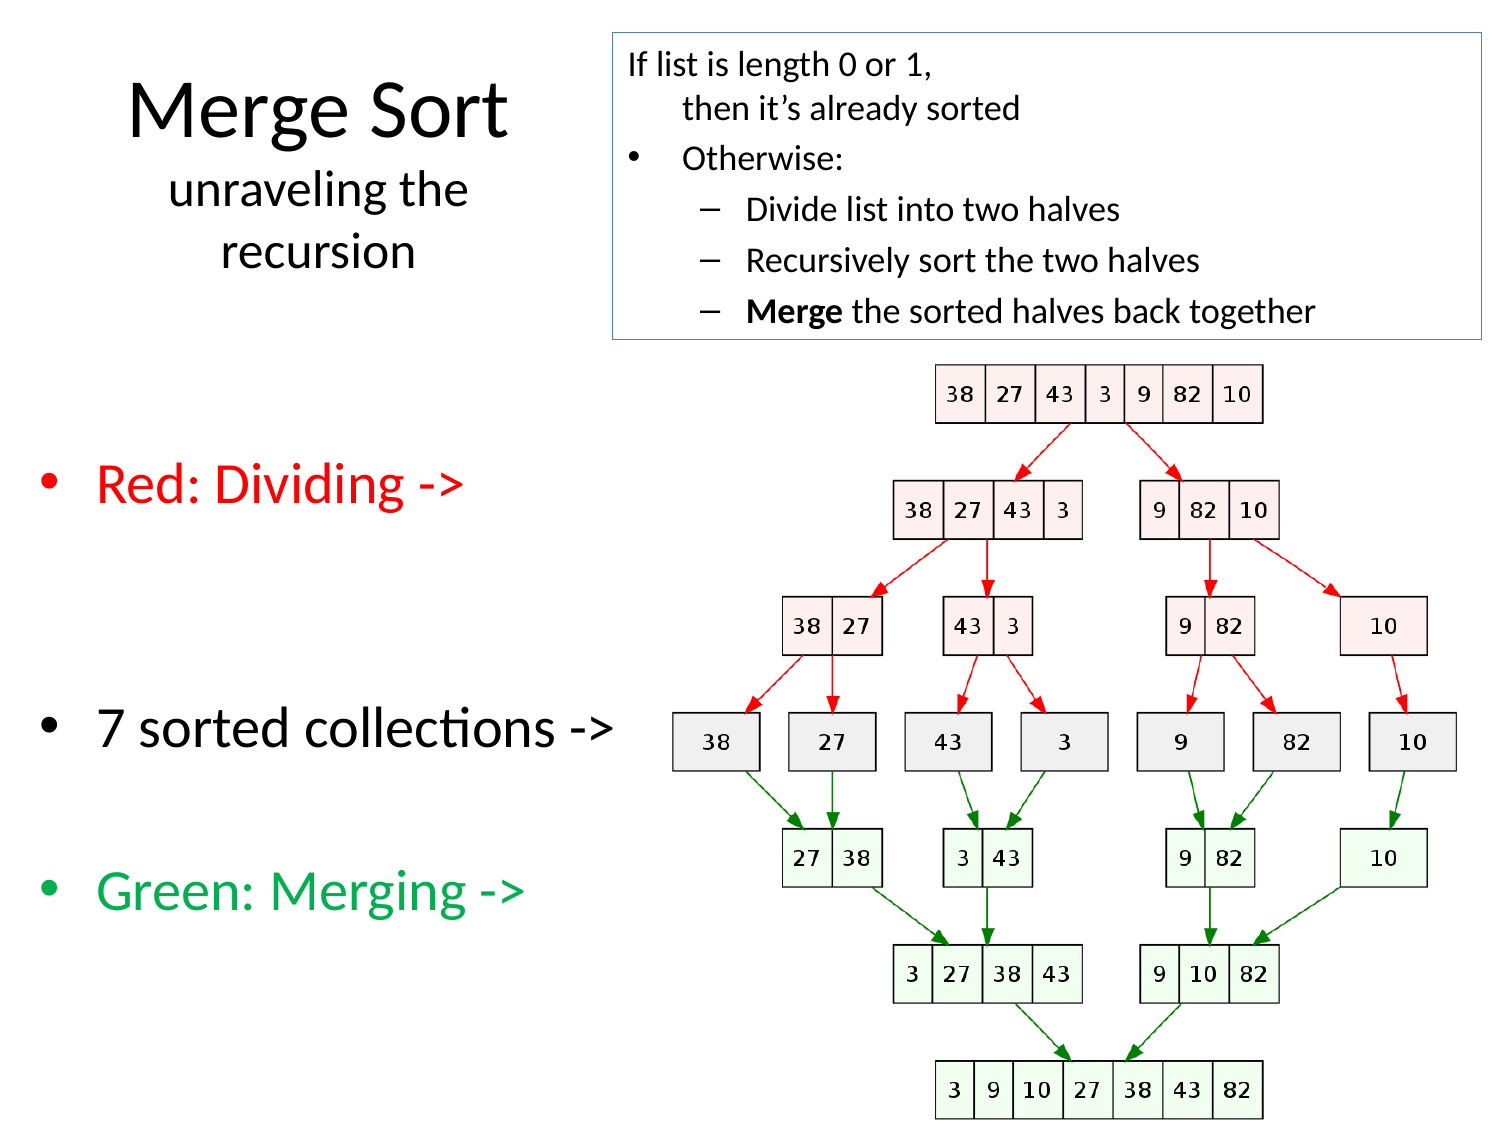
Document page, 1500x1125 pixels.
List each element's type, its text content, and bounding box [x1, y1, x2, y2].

picture [666, 357, 1463, 1125]
list If list is length 0 or 1, then it’s already sorted Otherwise: Divide list into two halves Recursively sort the two halves Merge the sorted halves back together [612, 32, 1482, 340]
title Merge Sort unraveling the recursion [75, 45, 563, 288]
text_box Red: Dividing -> 7 sorted collections -> Green: Merging -> [24, 437, 661, 1125]
